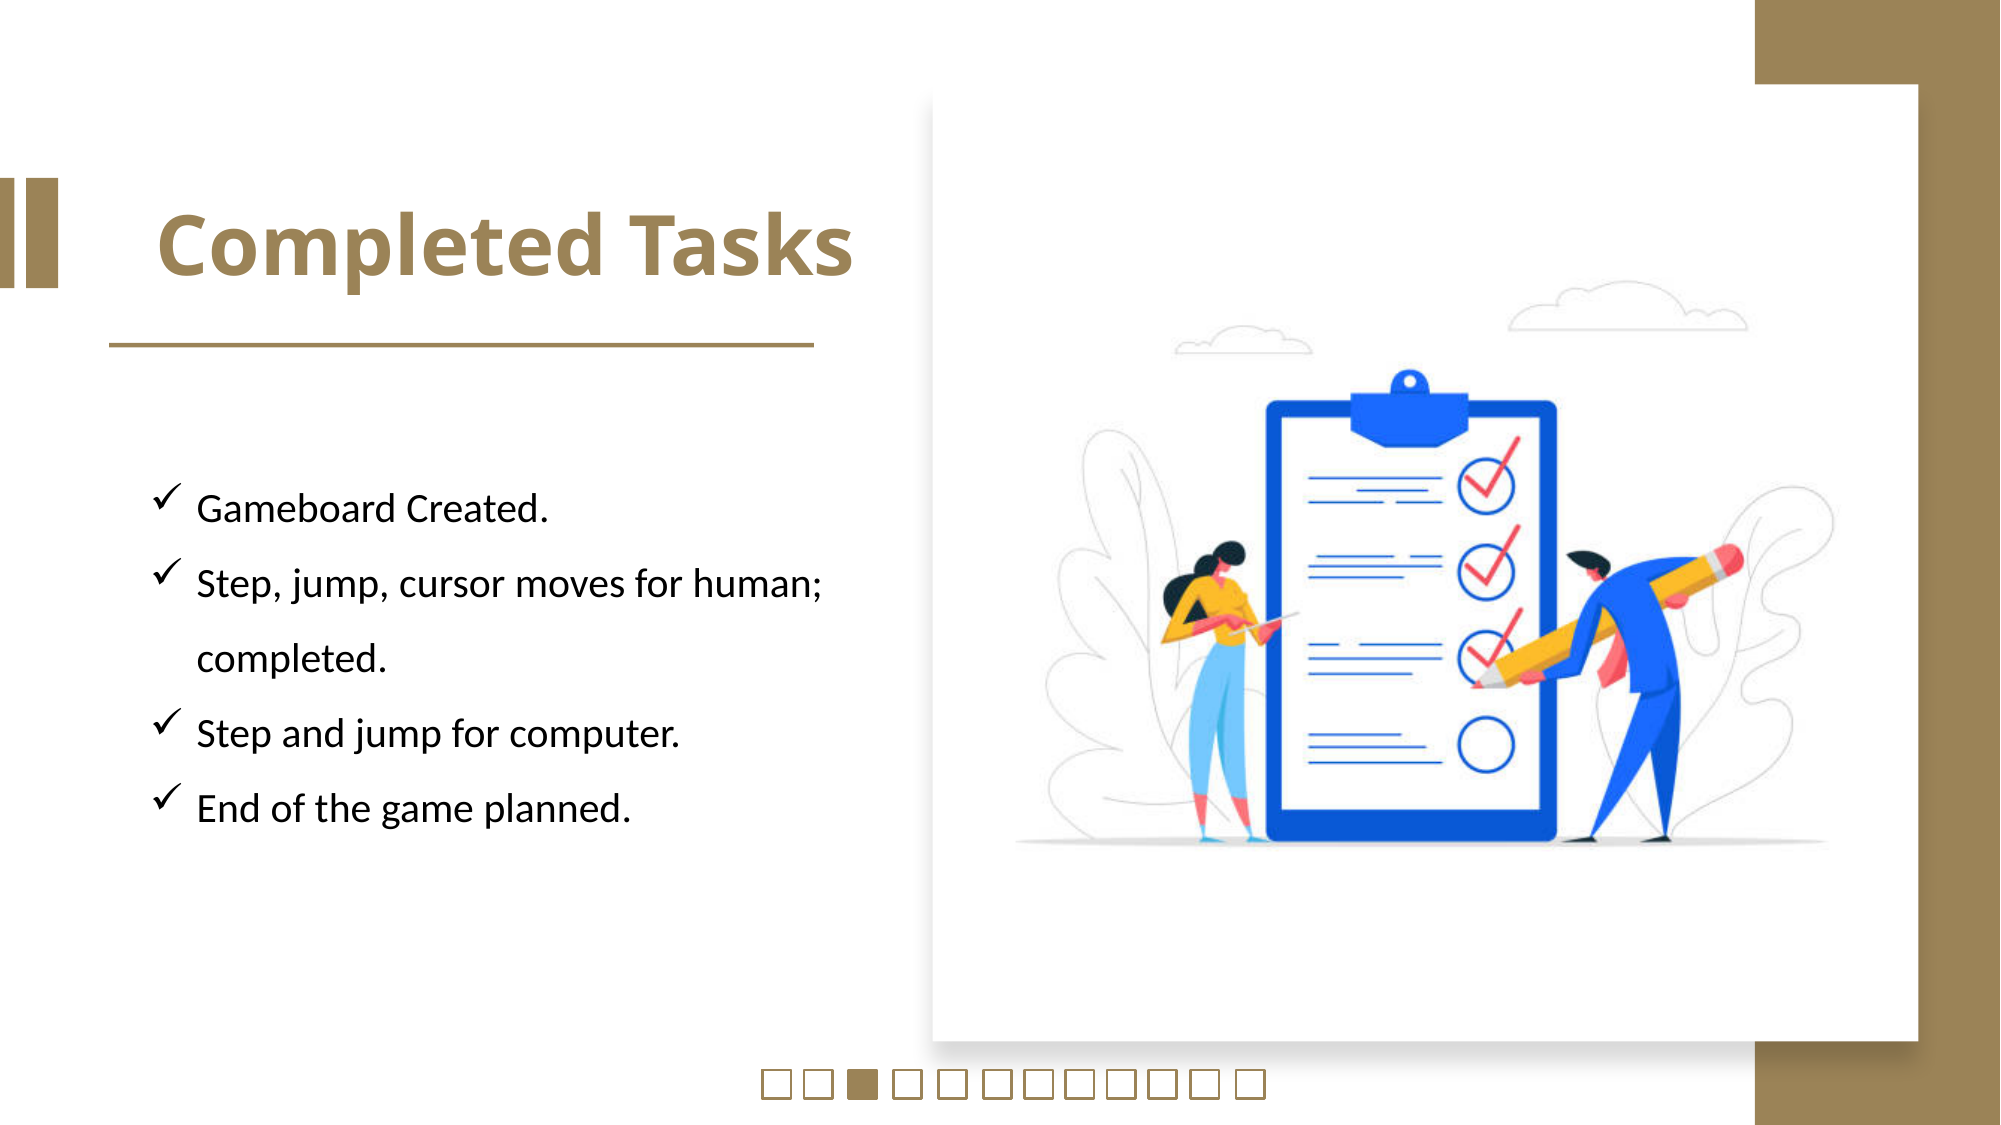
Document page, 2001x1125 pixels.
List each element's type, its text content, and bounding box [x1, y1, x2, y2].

text_box Gameboard Created. Step, jump, cursor moves for human; completed. Step and jump for computer. End of the game planned. [135, 448, 909, 1019]
text_box [1064, 1069, 1095, 1100]
text_box [931, 83, 1920, 1043]
text_box [761, 1069, 792, 1100]
text_box [0, 0, 1754, 1125]
text_box [847, 1069, 878, 1100]
text_box [1106, 1069, 1137, 1100]
text_box [937, 1069, 968, 1100]
text_box [1147, 1069, 1178, 1100]
text_box Completed Tasks [140, 195, 889, 381]
text_box [108, 342, 815, 349]
text_box [1754, 0, 2000, 1125]
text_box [0, 177, 59, 289]
text_box [1189, 1069, 1220, 1100]
text_box [1235, 1069, 1266, 1100]
text_box [1023, 1069, 1054, 1100]
picture [967, 229, 1884, 896]
text_box [803, 1069, 834, 1100]
text_box [982, 1069, 1013, 1100]
text_box [892, 1069, 923, 1100]
